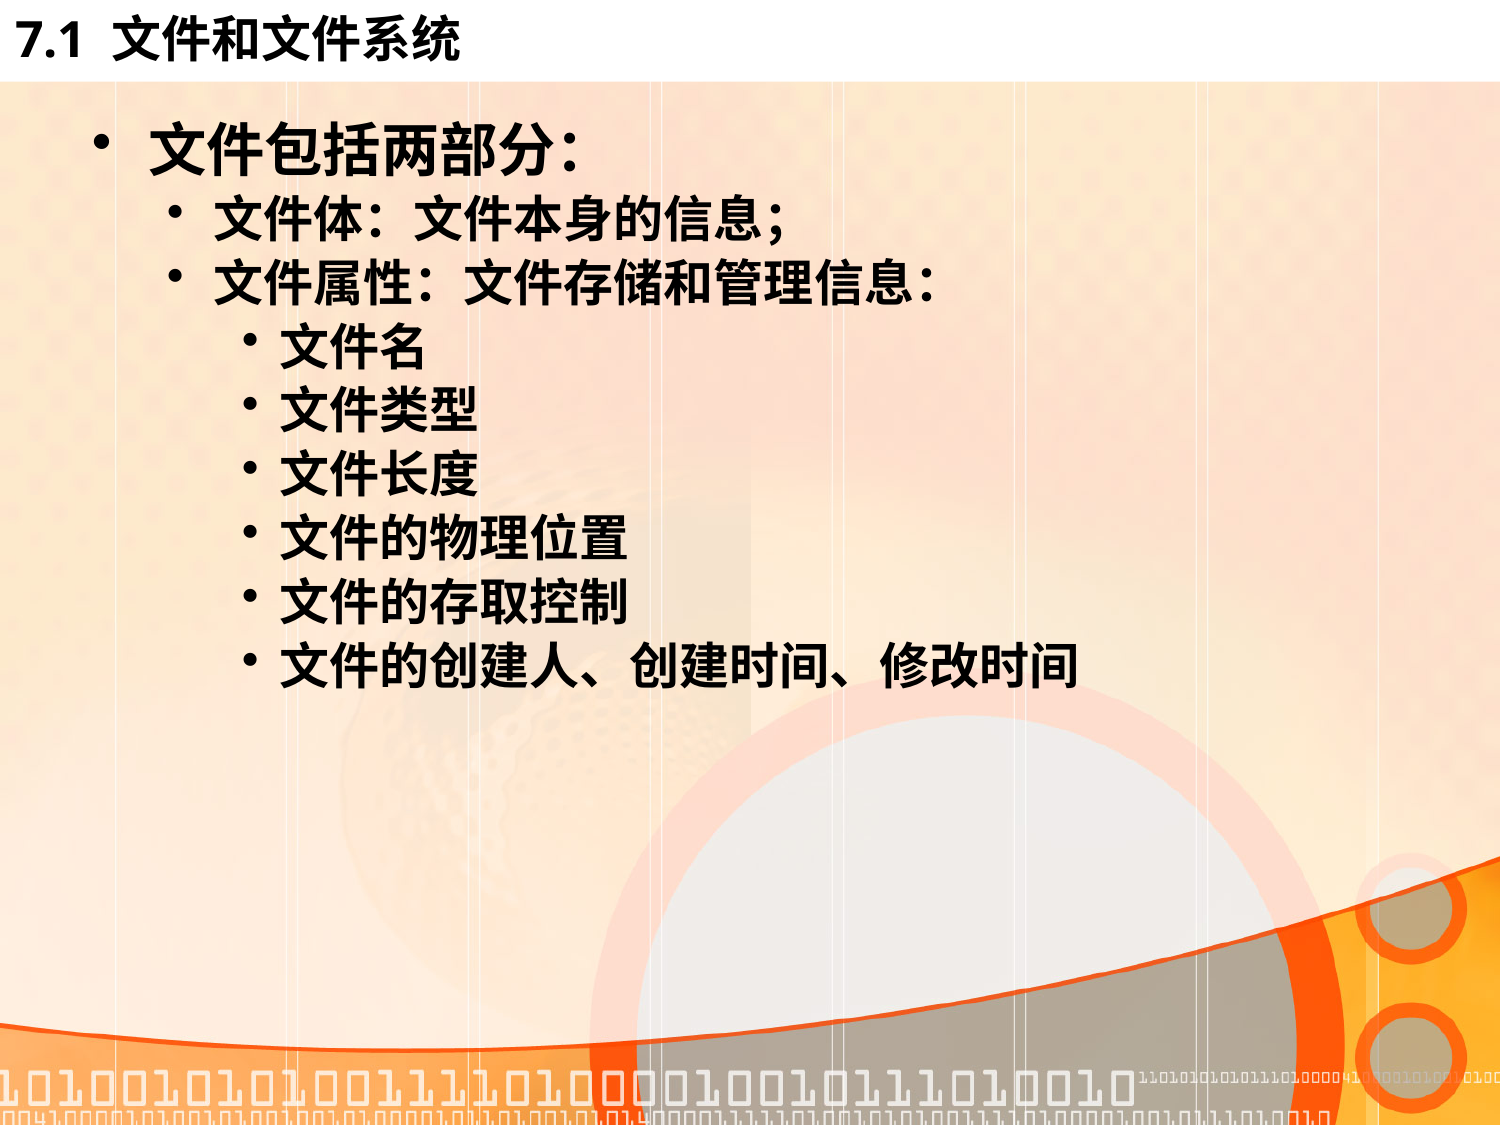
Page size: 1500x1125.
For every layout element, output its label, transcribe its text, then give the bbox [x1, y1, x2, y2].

title 7.1 文件和文件系统 [0, 0, 1500, 76]
list 文件包括两部分： 文件体：文件本身的信息； 文件属性：文件存储和管理信息： 文件名 文件类型 文件长度 文件的物理位置 文件的存取控制 文件的创建人、创建时间、修改时间 [76, 113, 1400, 767]
picture [0, 82, 1500, 1125]
